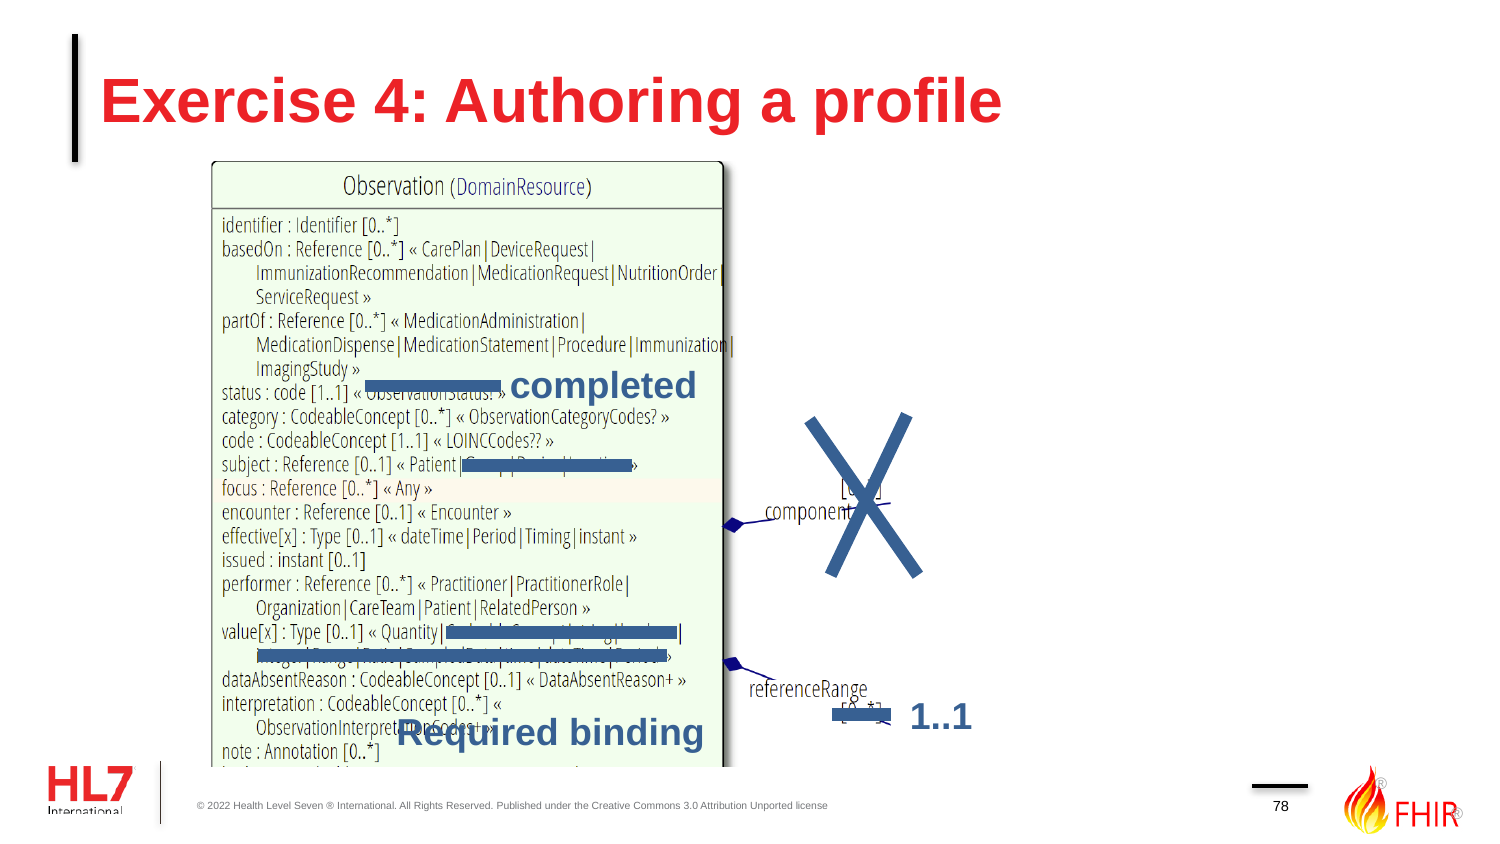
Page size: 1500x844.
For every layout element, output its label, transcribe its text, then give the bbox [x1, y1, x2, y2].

picture [1339, 760, 1463, 837]
text_box 1..1 [896, 684, 988, 744]
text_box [809, 414, 919, 576]
footer © 2022 Health Level Seven ® International. All Rights Reserved. Published under the Creative Commons 3.0 Attribution Unported license [196, 785, 941, 812]
title Exercise 4: Authoring a profile [100, 33, 1451, 163]
slide_number 78 [1258, 786, 1304, 814]
picture [194, 146, 891, 767]
